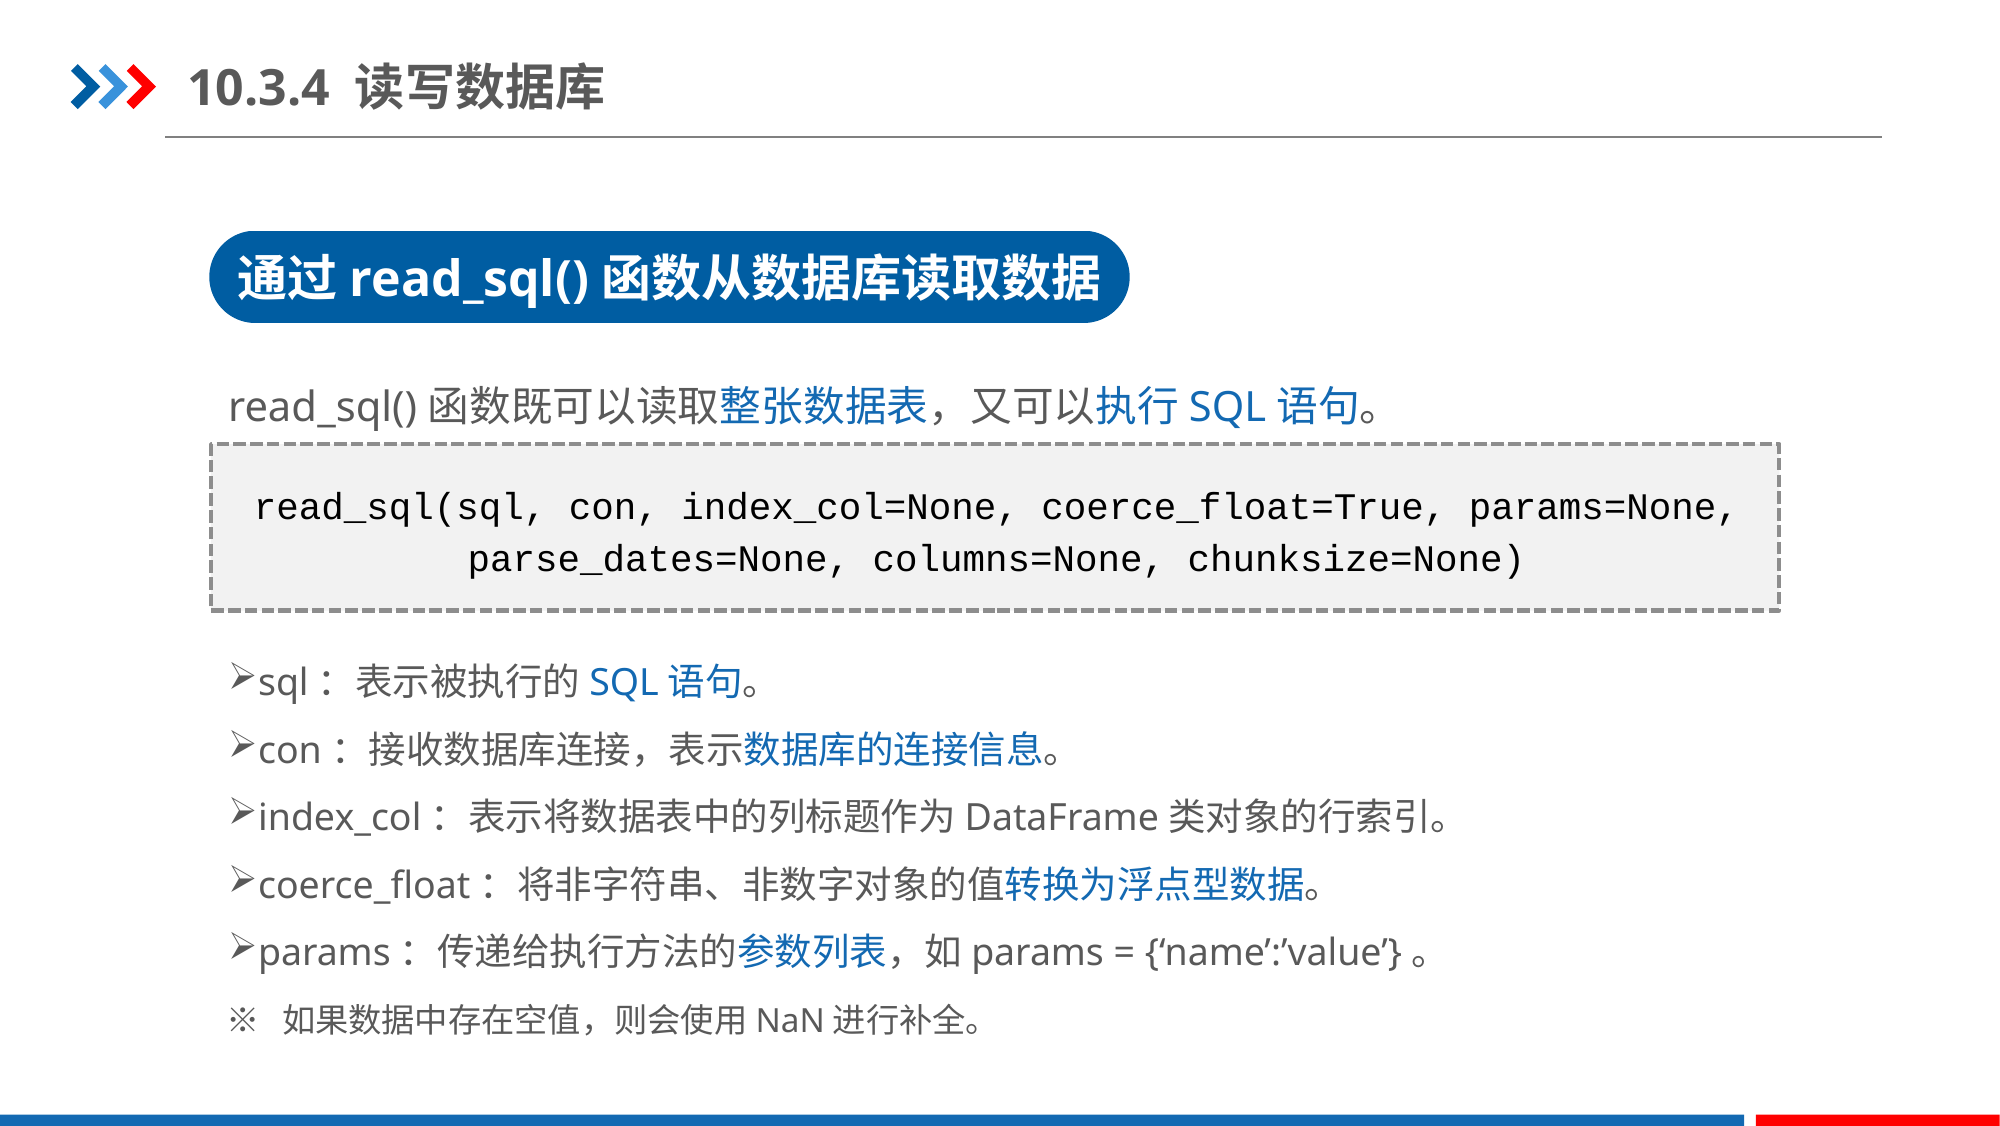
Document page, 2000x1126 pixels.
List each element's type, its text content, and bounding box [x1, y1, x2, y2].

text_box sql：表示被执行的SQL语句。 con：接收数据库连接，表示数据库的连接信息。 index_col：表示将数据表中的列标题作为DataFrame类对象的行索引。 coerce_float：将非字符串、非数字对象的值转换为浮点型数据。 params：传递给执行方法的参数列表，如params = {‘name’:’value’}。 [213, 628, 1780, 981]
text_box 10.3.4 读写数据库 [187, 43, 870, 127]
text_box 通过read_sql()函数从数据库读取数据 [207, 228, 1132, 326]
text_box ※ 如果数据中存在空值，则会使用NaN进行补全。 [211, 991, 1778, 1046]
text_box read_sql(sql, con, index_col=None, coerce_float=True, params=None, parse_dates=None, columns=None, chunksize=None) [233, 468, 1760, 587]
text_box [209, 442, 1781, 613]
text_box read_sql()函数既可以读取整张数据表，又可以执行SQL语句。 [213, 347, 1851, 438]
